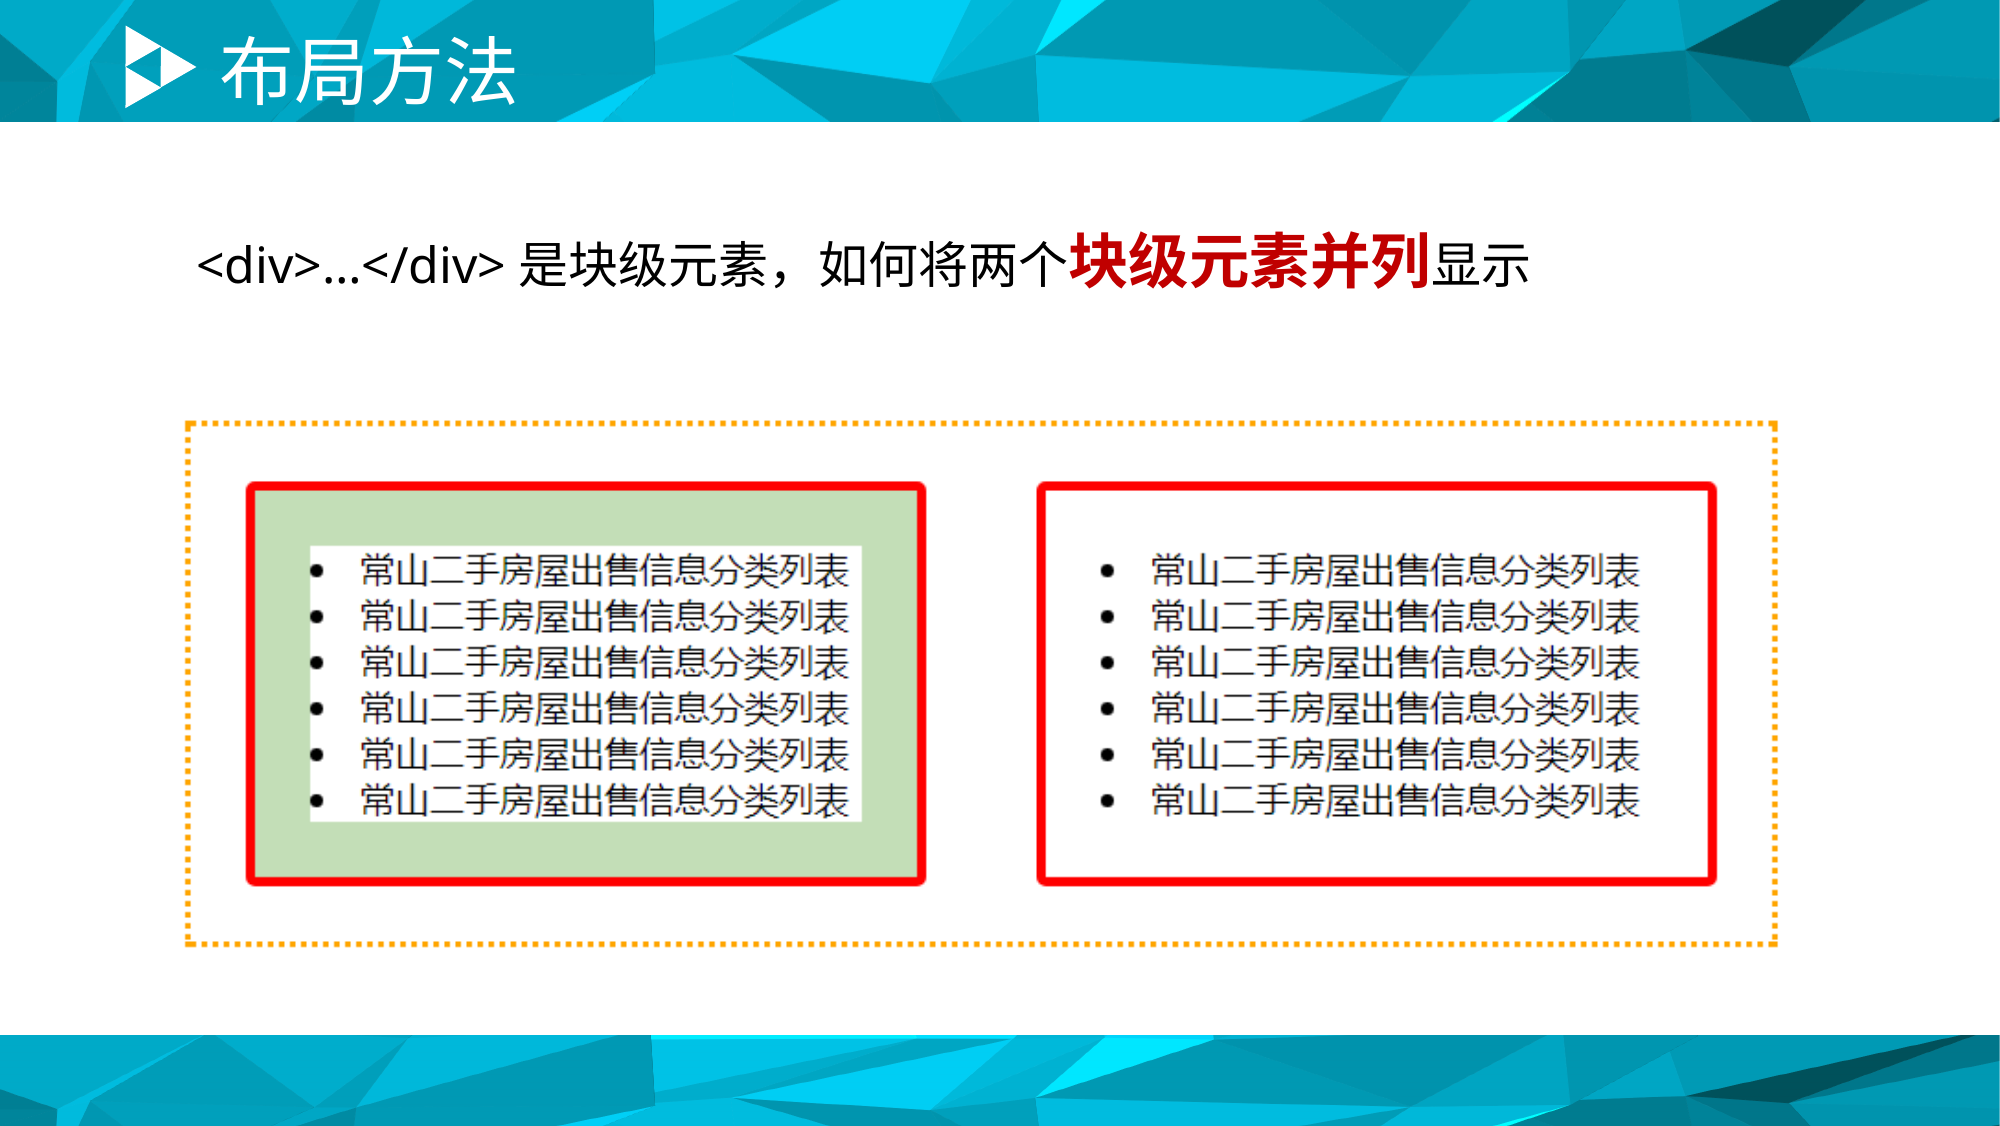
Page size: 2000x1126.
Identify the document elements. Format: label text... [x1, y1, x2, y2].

picture [0, 0, 2000, 122]
text_box <div>…</div>是块级元素，如何将两个块级元素并列显示 [169, 179, 1648, 304]
title 布局方法 [201, 24, 1927, 127]
picture [169, 399, 1802, 964]
picture [0, 1035, 2000, 1126]
